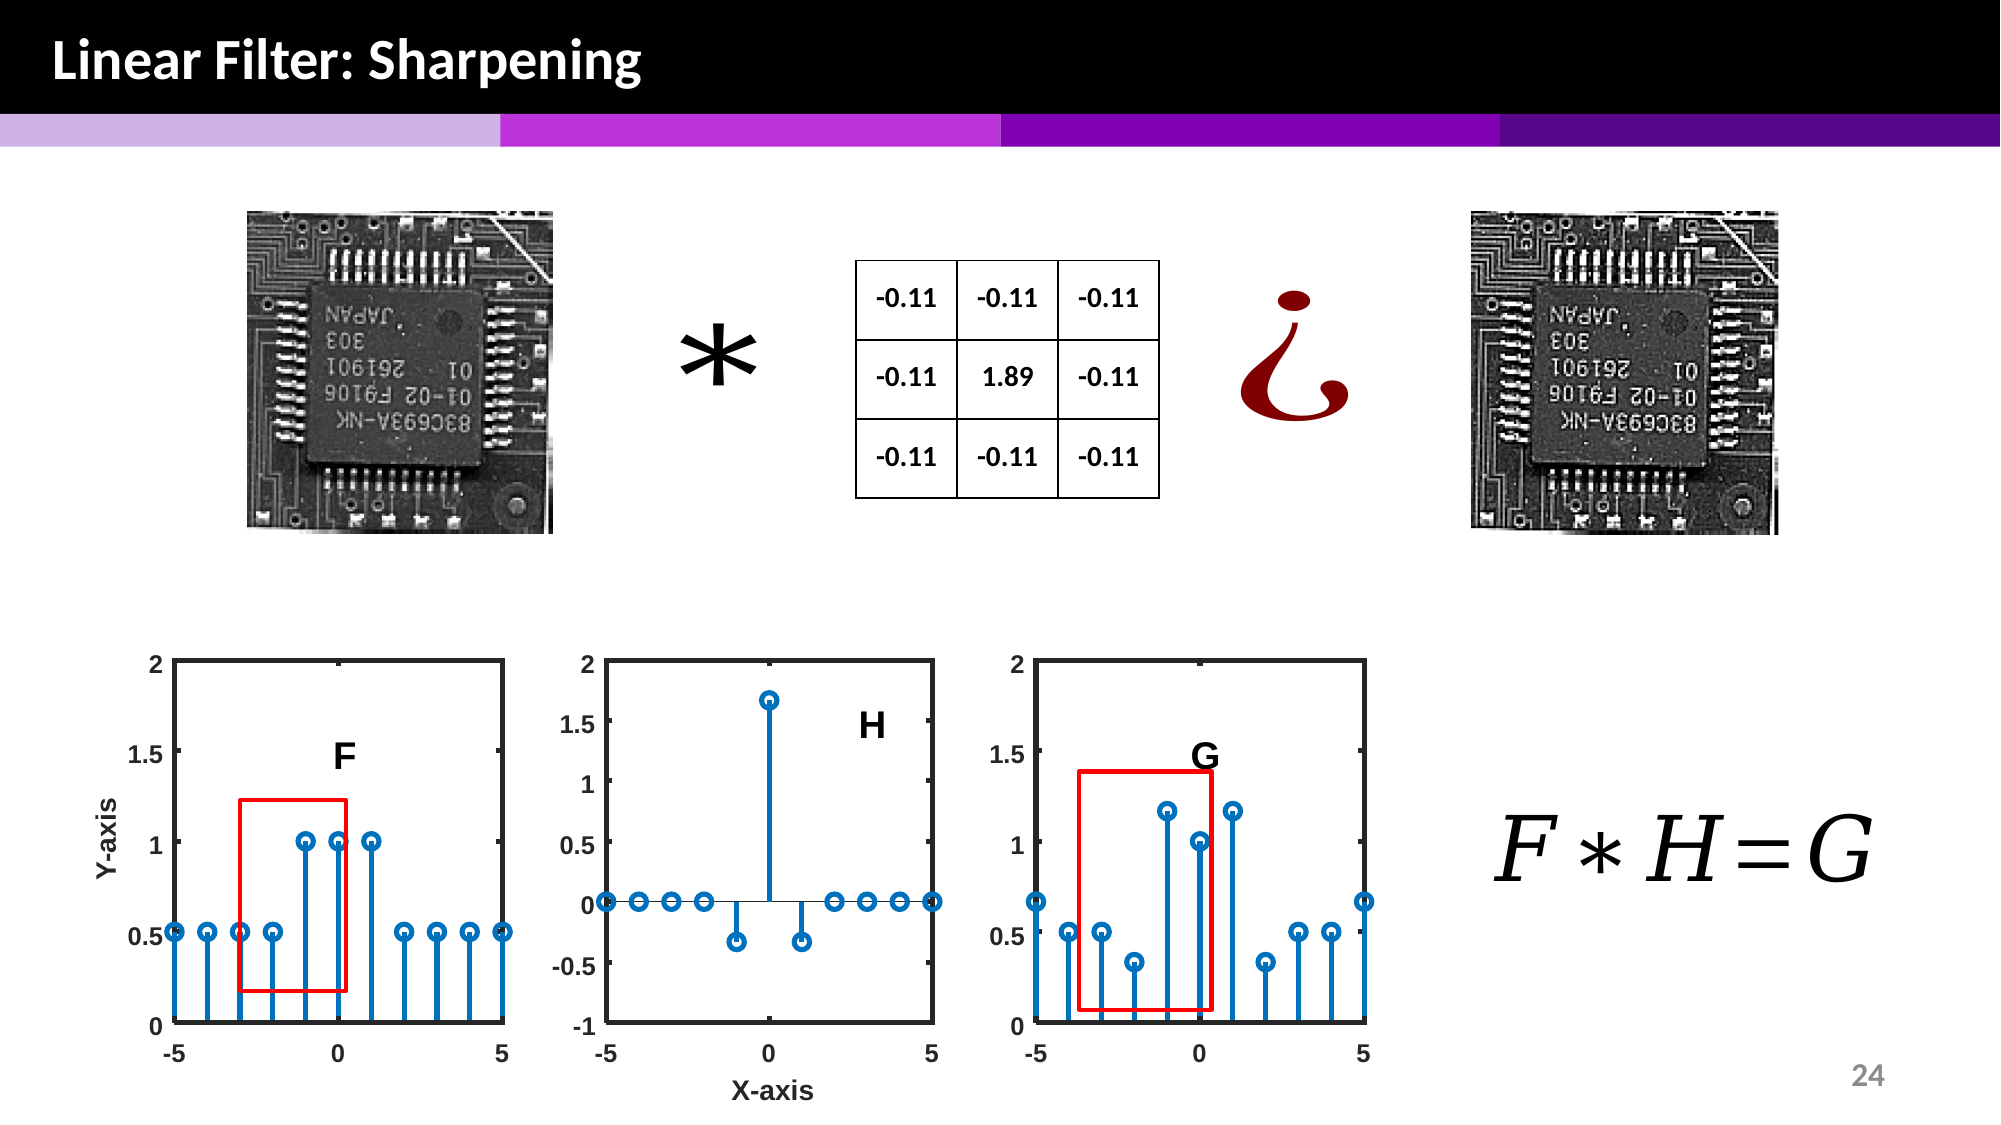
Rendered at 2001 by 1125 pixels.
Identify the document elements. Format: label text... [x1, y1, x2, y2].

table_header -0.11 [958, 261, 1057, 339]
table_cell -0.11 [958, 420, 1057, 497]
table_cell -0.11 [857, 420, 956, 497]
table_header -0.11 [1059, 261, 1158, 339]
table_cell 1.89 [958, 341, 1057, 418]
list Linear Filter: Sharpening [38, 0, 1962, 113]
table_cell -0.11 [1059, 420, 1158, 497]
picture [0, 39, 1864, 1104]
table_cell -0.11 [1059, 341, 1158, 418]
table_header -0.11 [857, 261, 956, 339]
table_cell -0.11 [857, 341, 956, 418]
